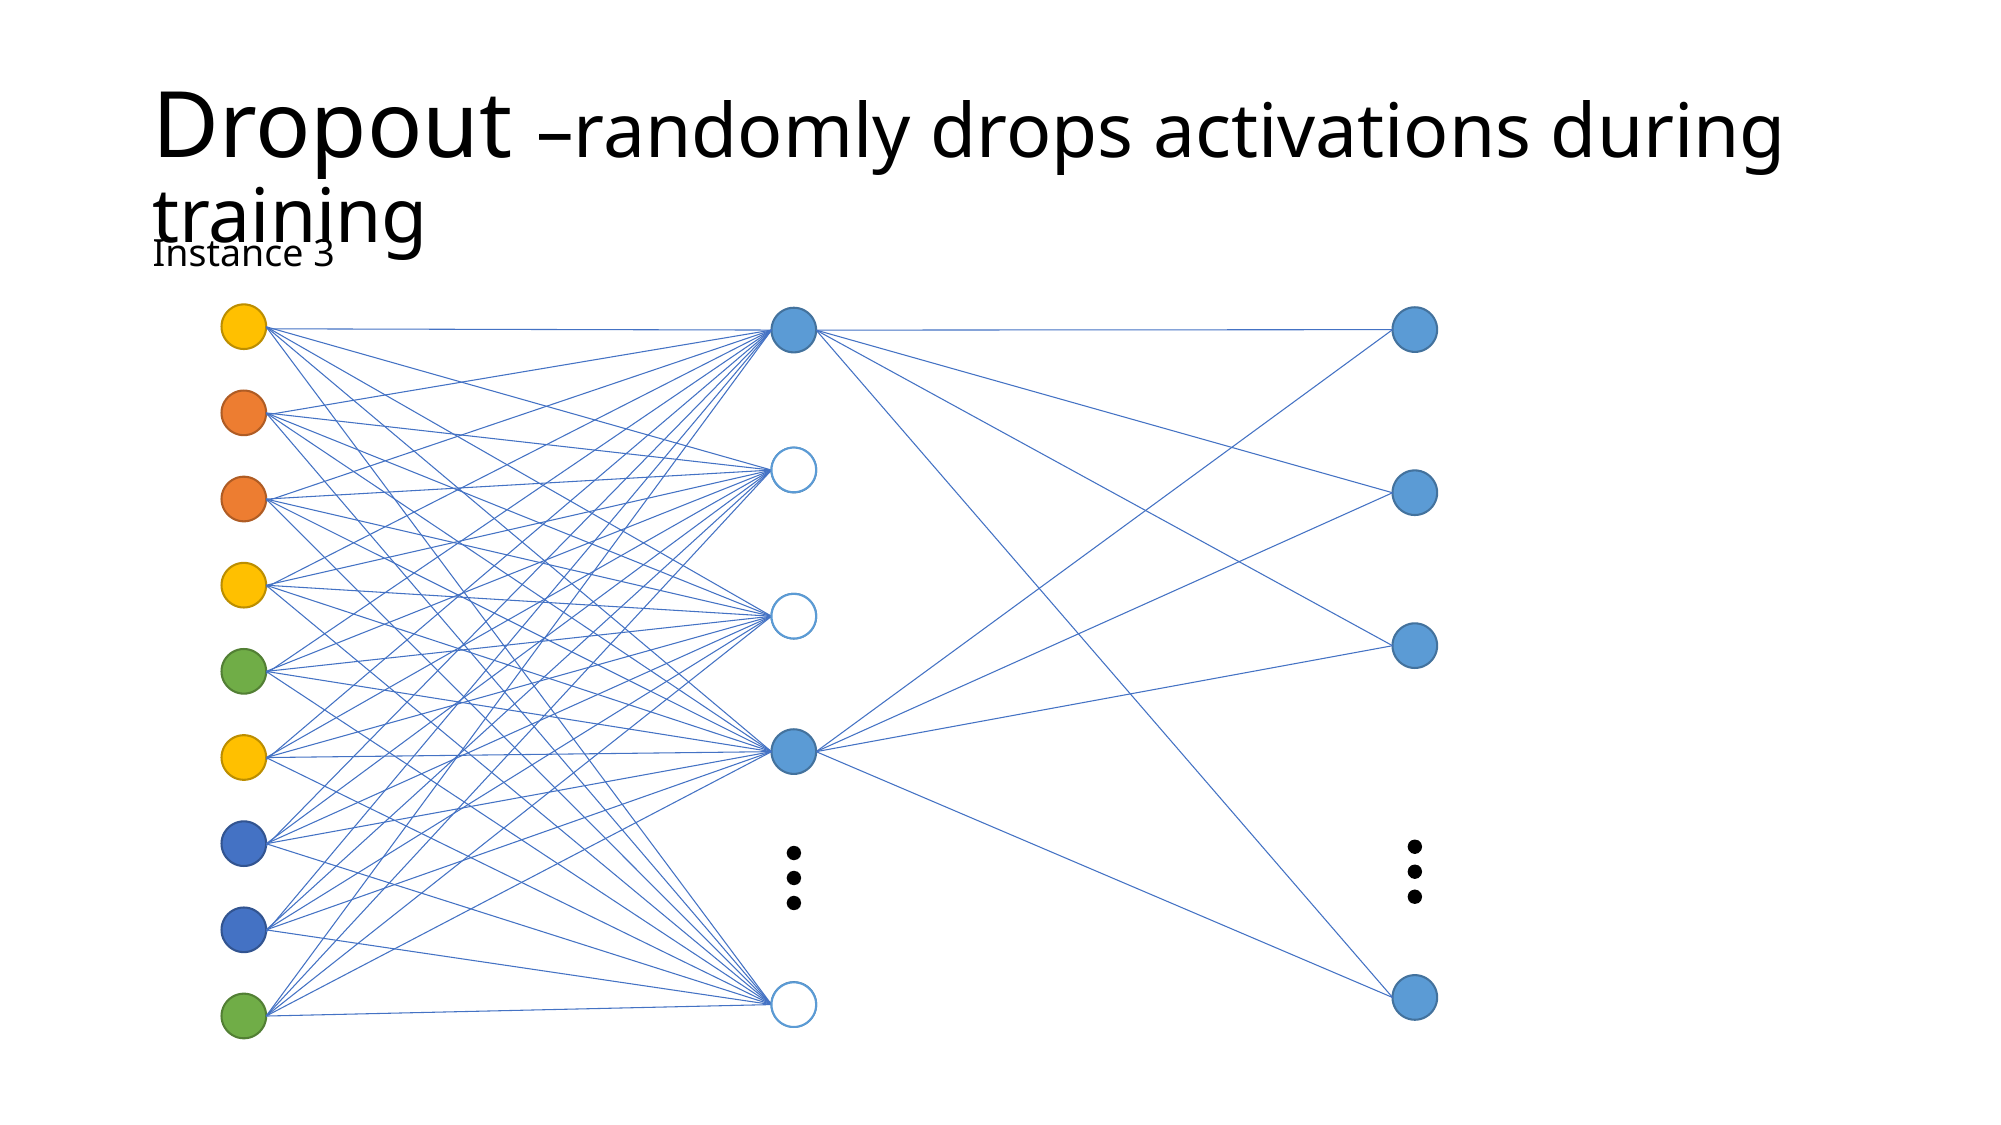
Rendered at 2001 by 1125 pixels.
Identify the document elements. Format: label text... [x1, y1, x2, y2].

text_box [1408, 840, 1422, 903]
text_box [220, 561, 266, 609]
text_box [220, 389, 266, 437]
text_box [266, 1019, 817, 1027]
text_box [816, 330, 1438, 752]
text_box [220, 303, 266, 351]
text_box [220, 906, 266, 954]
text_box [817, 752, 1438, 1020]
text_box Instance 3 [137, 221, 350, 282]
text_box [220, 647, 266, 695]
text_box [220, 734, 266, 781]
text_box [220, 820, 266, 868]
text_box [220, 475, 266, 523]
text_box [817, 307, 1438, 330]
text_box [266, 307, 817, 1019]
text_box [220, 992, 266, 1040]
title Dropout –randomly drops activations during training [137, 59, 1988, 278]
